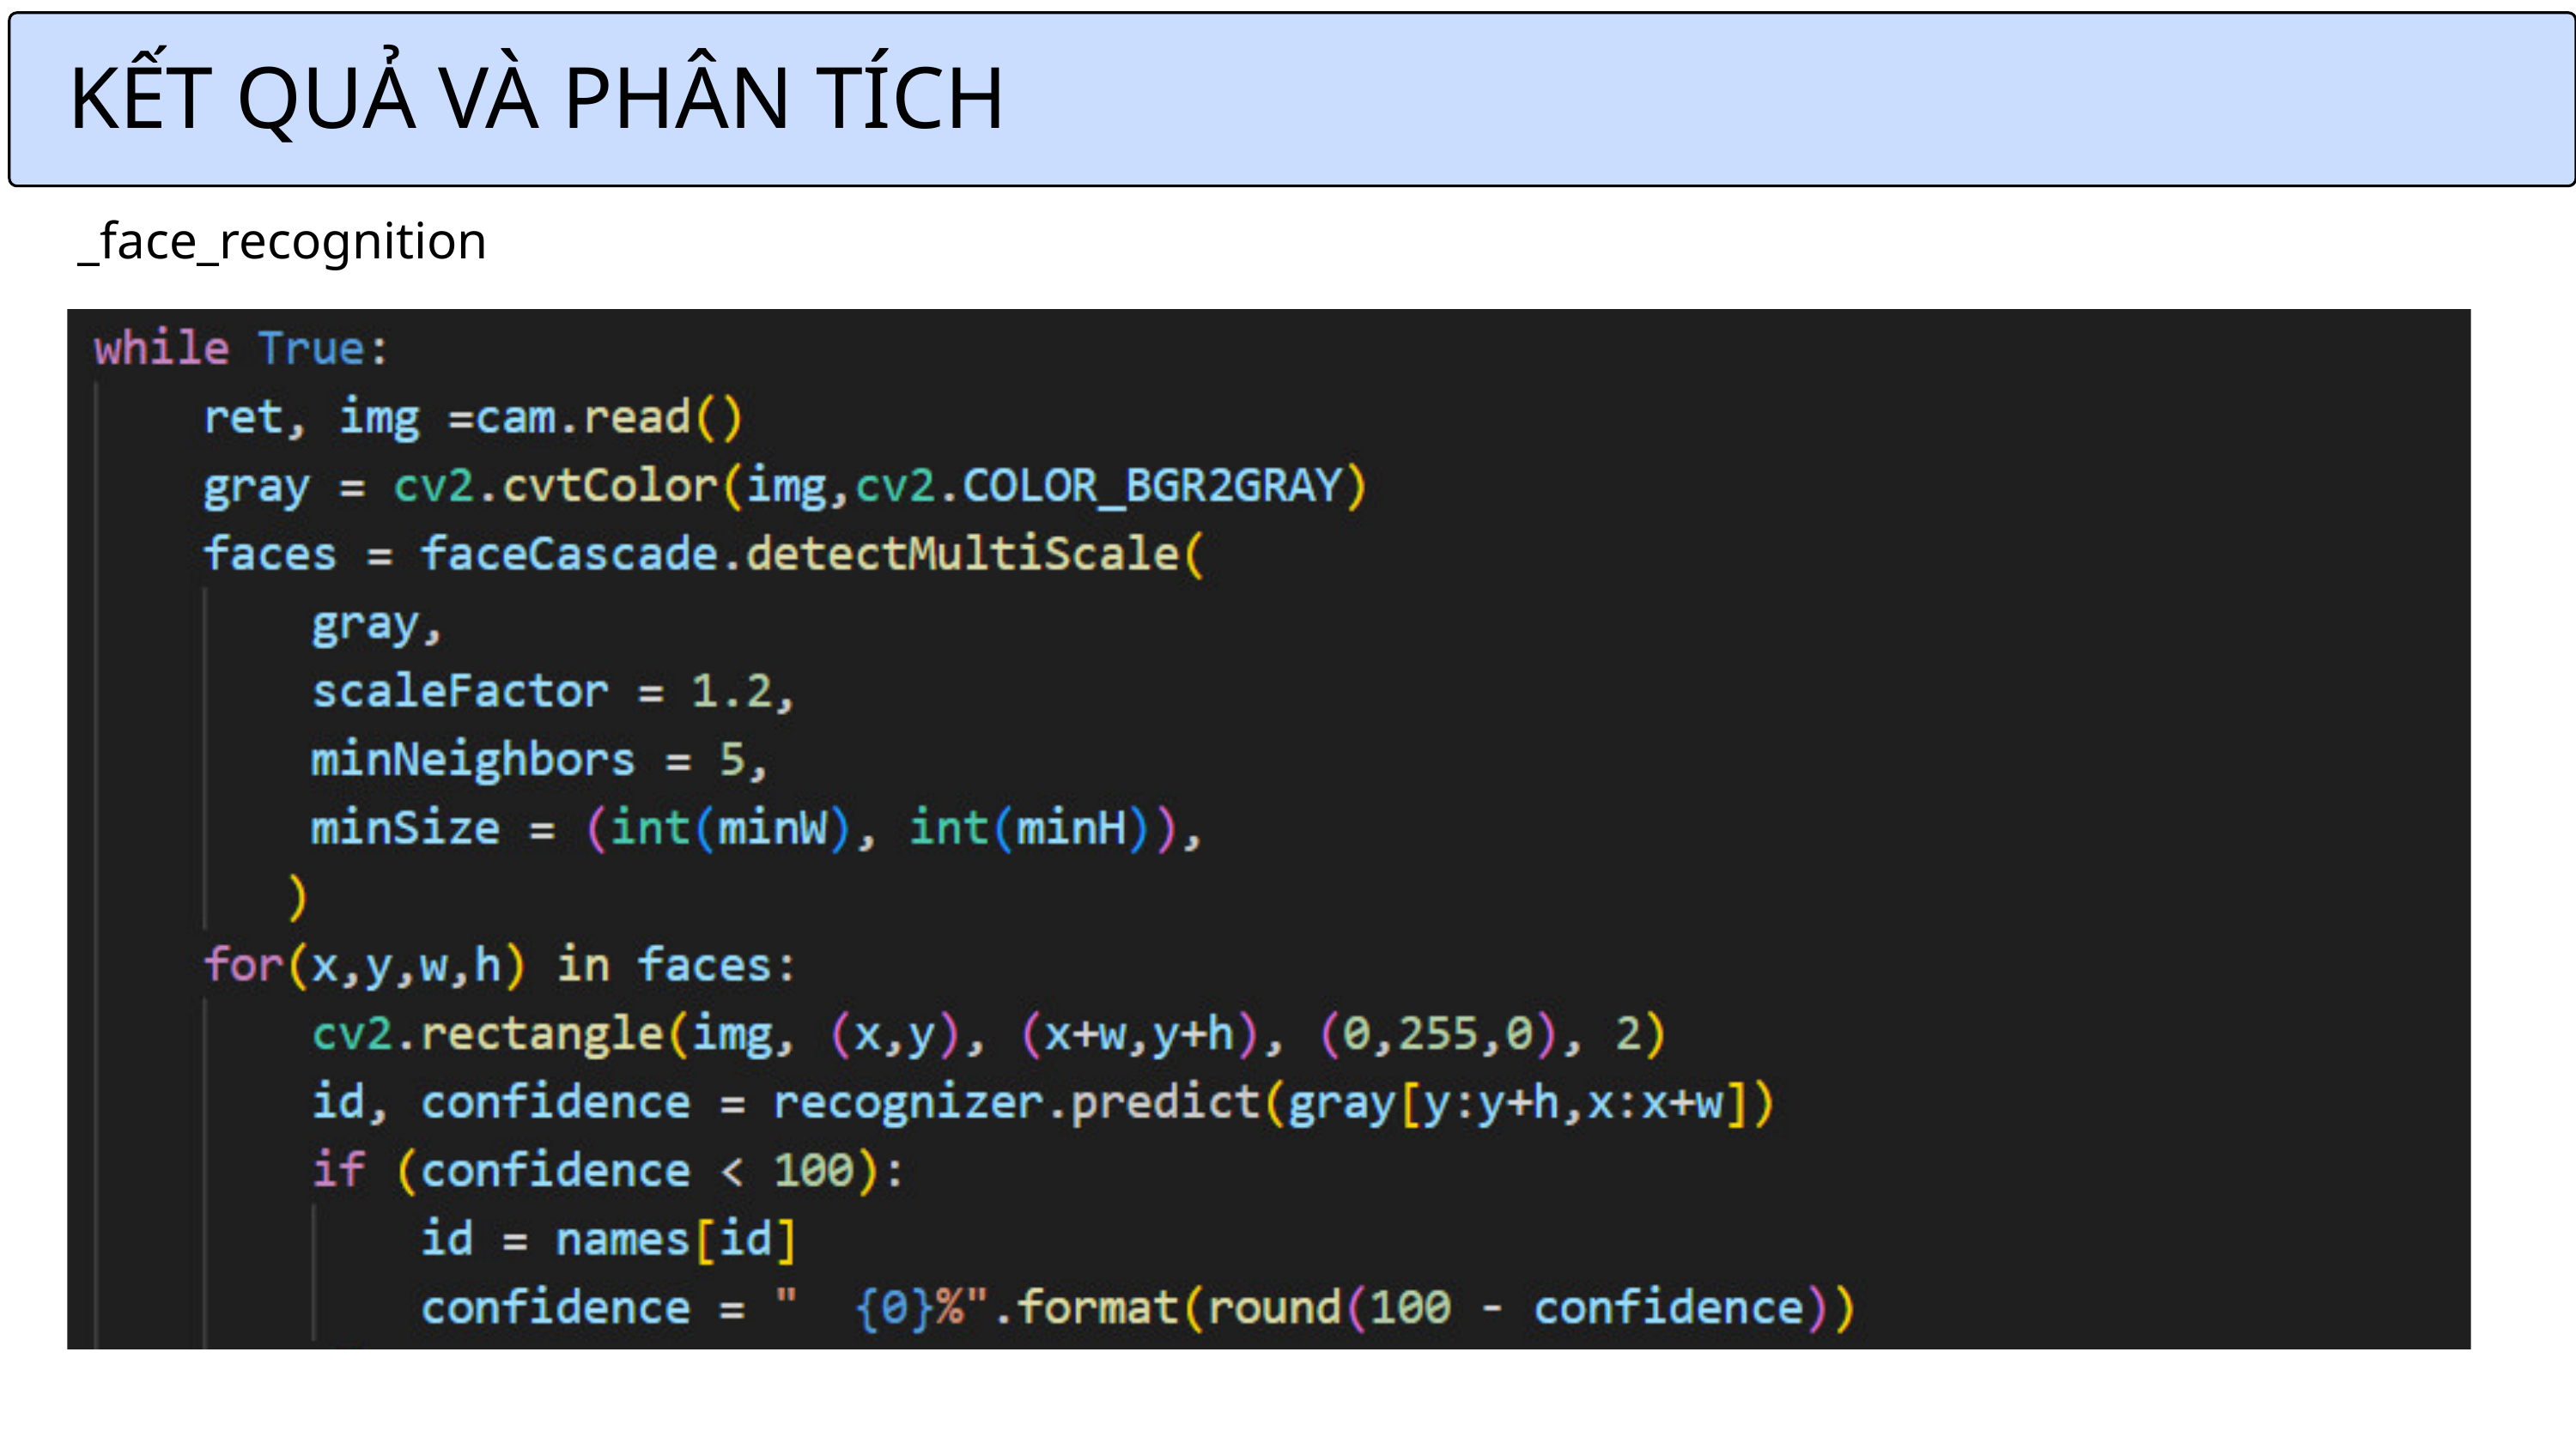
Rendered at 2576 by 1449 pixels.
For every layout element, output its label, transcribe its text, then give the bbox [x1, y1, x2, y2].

text_box _face_recognition [0, 203, 625, 269]
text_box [9, 12, 2576, 186]
text_box [67, 309, 2471, 1349]
